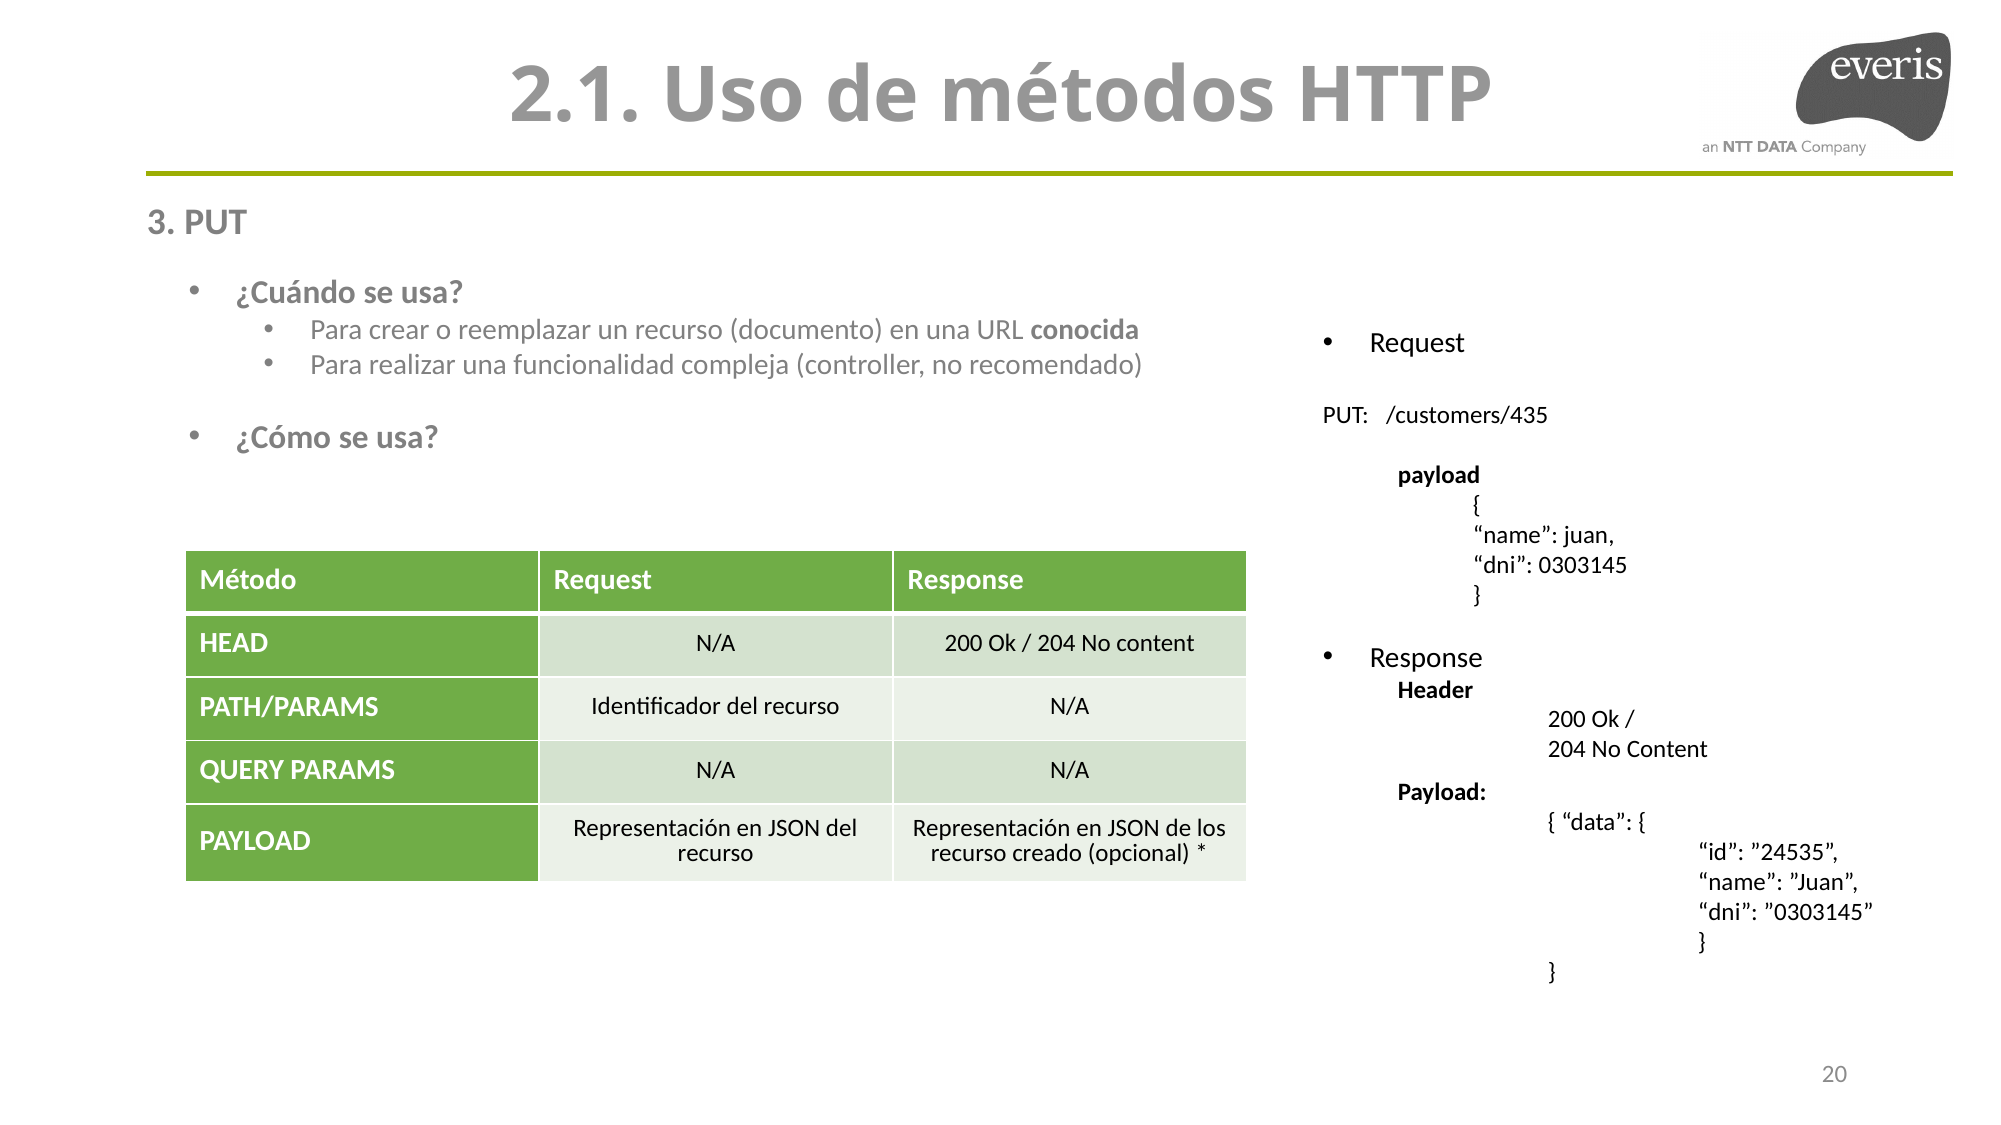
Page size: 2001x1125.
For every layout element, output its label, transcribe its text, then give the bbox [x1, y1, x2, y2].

table_cell QUERY PARAMS [186, 741, 538, 803]
table_cell PATH/PARAMS [186, 678, 538, 740]
table_cell PAYLOAD [186, 805, 538, 881]
text_box 2.1. Uso de métodos HTTP [145, 33, 1859, 160]
picture [1699, 31, 1954, 159]
text_box 3. PUT [132, 167, 1940, 250]
table_cell N/A [894, 678, 1246, 740]
table_cell Identificador del recurso [540, 678, 892, 740]
slide_number 20 [1412, 1042, 1863, 1103]
table_cell N/A [540, 616, 892, 676]
table_cell Representación en JSON del recurso [540, 805, 892, 881]
table_cell 200 Ok / 204 No content [894, 616, 1246, 676]
table_header Response [894, 551, 1246, 611]
table_cell N/A [540, 741, 892, 803]
table_cell Representación en JSON de los recurso creado (opcional) * [894, 805, 1246, 881]
text_box ¿Cuándo se usa? Para crear o reemplazar un recurso (documento) en una URL conocida Para realizar una funcionalidad compleja (controller, no recomendado) ¿Cómo se usa? [173, 262, 1844, 499]
table_cell HEAD [186, 616, 538, 676]
table_cell N/A [894, 741, 1246, 803]
table_header Método [186, 551, 538, 611]
table_header Request [540, 551, 892, 611]
text_box Request PUT: /customers/435 payload { “name”: juan, “dni”: 0303145 } Response Header 200 Ok / 204 No Content Payload: { “data”: { “id”: ”24535”, “name”: ”Juan”, “dni”: ”0303145” } } [1308, 316, 1919, 993]
